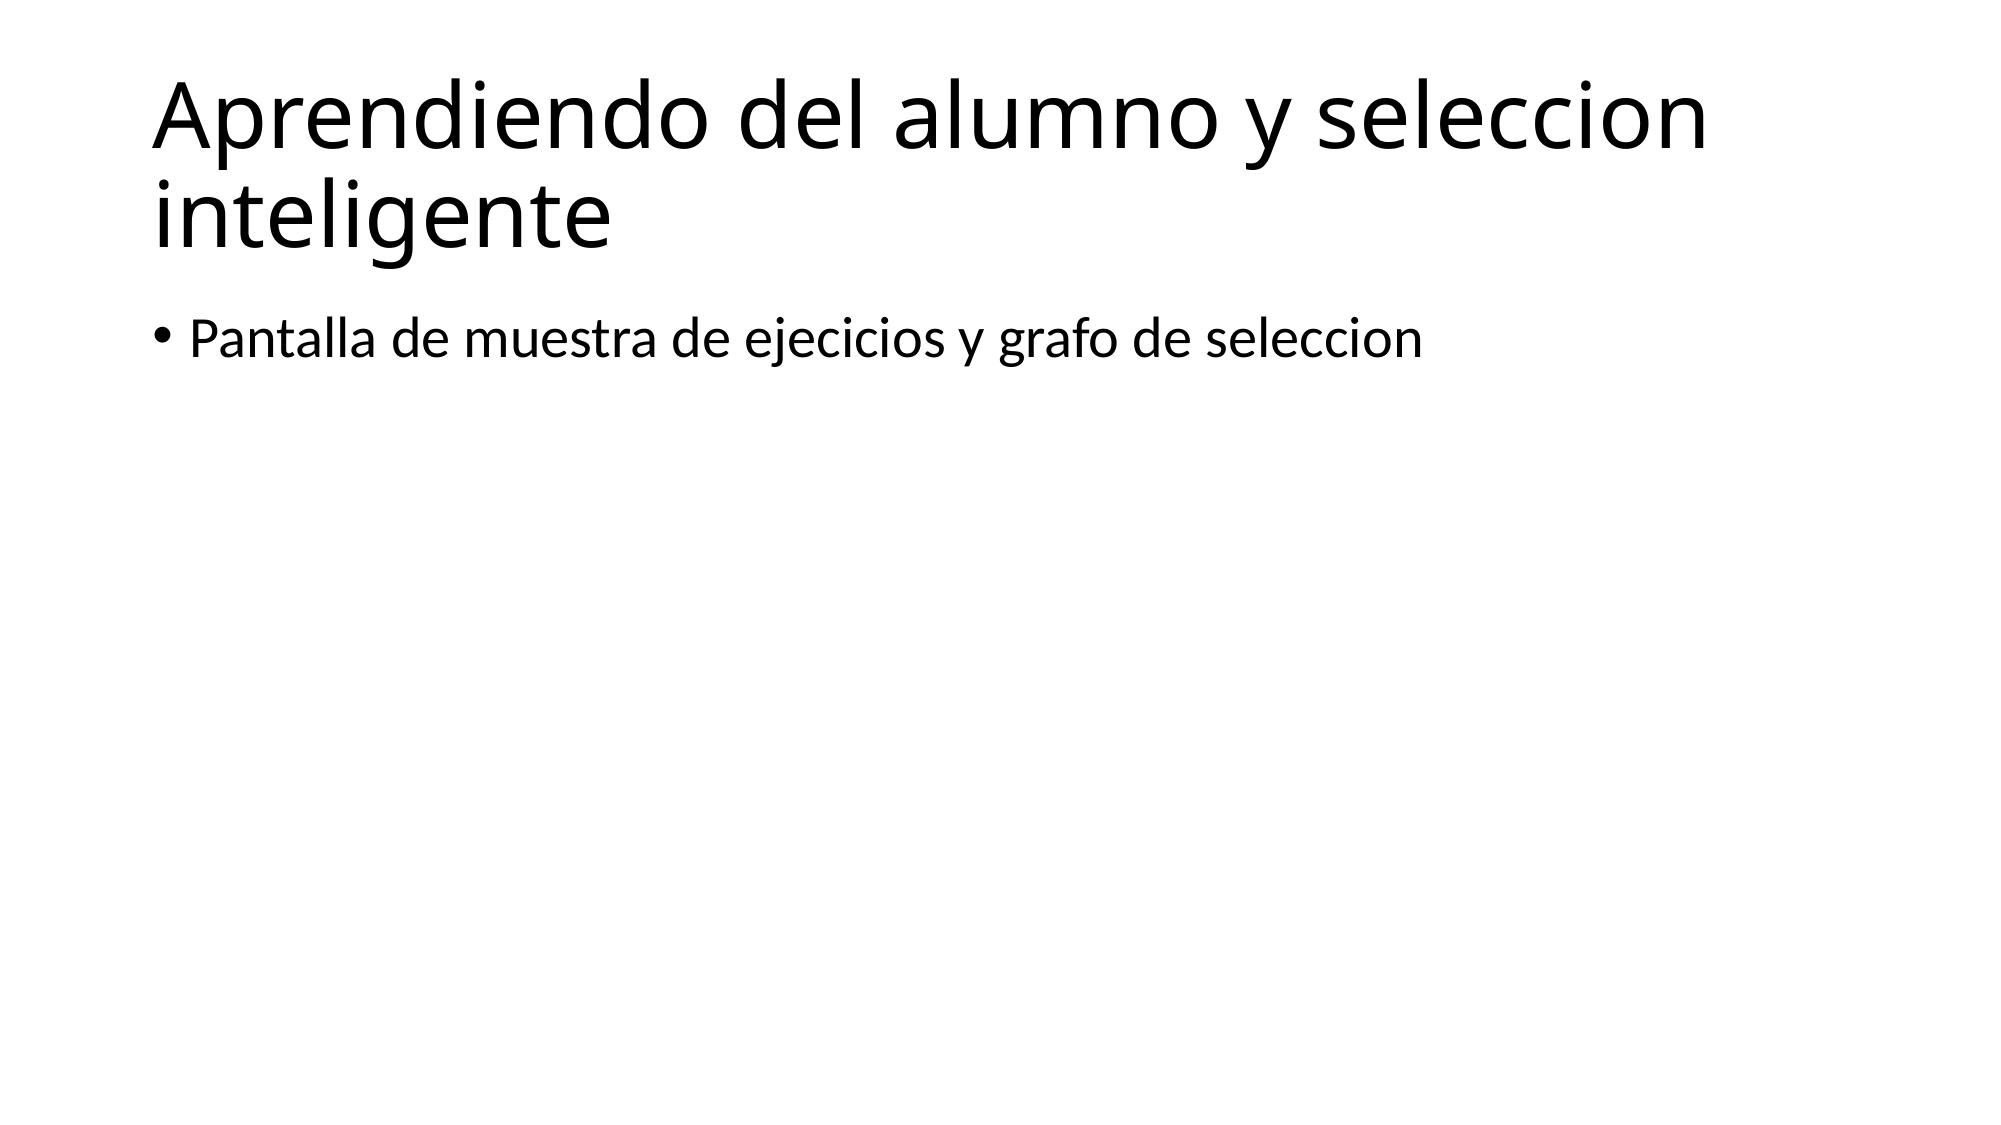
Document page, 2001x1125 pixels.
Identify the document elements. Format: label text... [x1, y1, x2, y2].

title Aprendiendo del alumno y seleccion inteligente [137, 59, 1863, 278]
list Pantalla de muestra de ejecicios y grafo de seleccion [137, 299, 1863, 1014]
